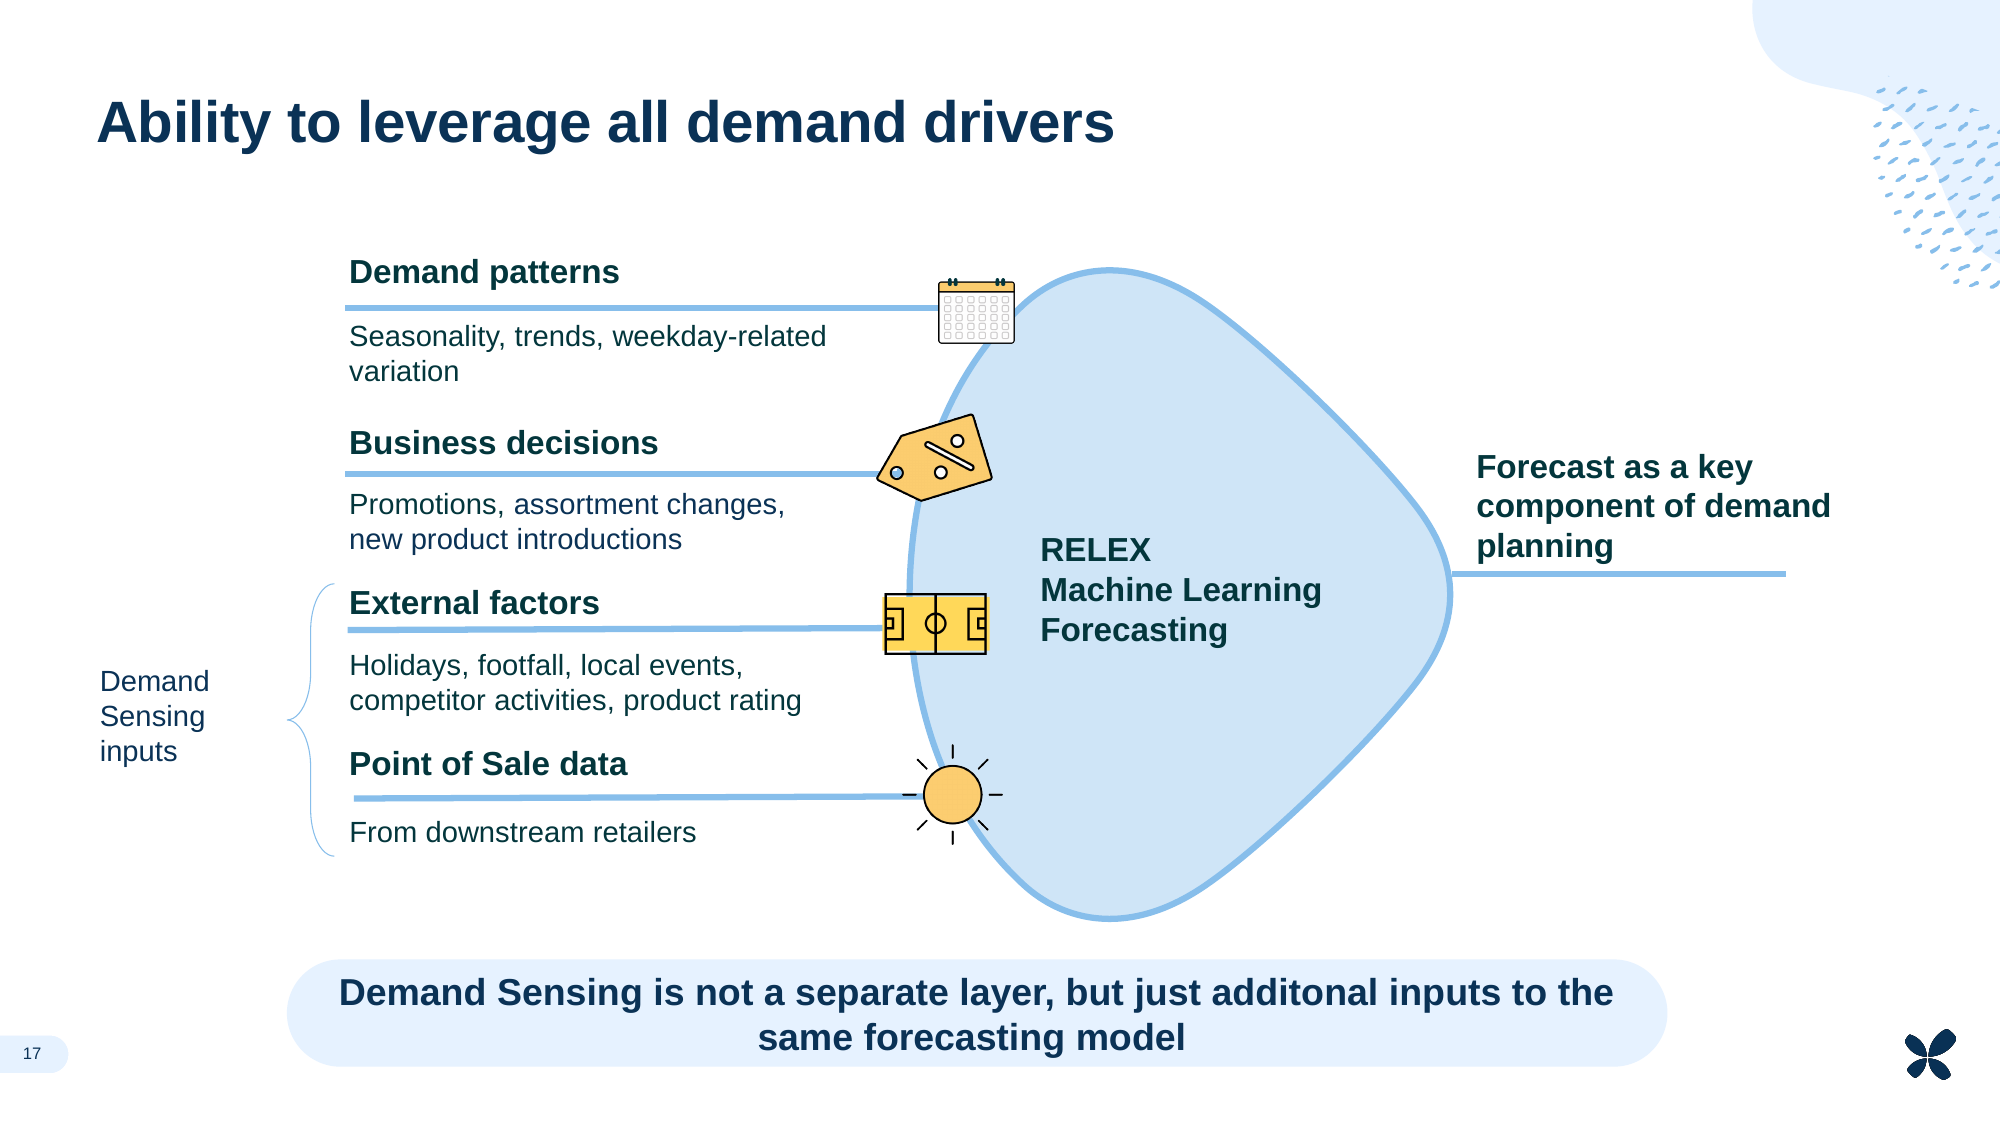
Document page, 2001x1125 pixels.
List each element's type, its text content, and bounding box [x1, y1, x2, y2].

text_box Demand patterns [334, 242, 862, 298]
text_box RELEX Machine Learning Forecasting [1025, 520, 1362, 695]
text_box Demand Sensing inputs [85, 654, 288, 775]
text_box From downstream retailers [335, 805, 840, 856]
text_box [347, 627, 877, 631]
picture [877, 566, 994, 683]
text_box Demand Sensing is not a separate layer, but just additonal inputs to the same forecasting model [285, 958, 1669, 1068]
text_box Business decisions [334, 413, 831, 469]
text_box Holidays, footfall, local events, competitor activities, product rating [335, 638, 881, 724]
slide_number 17 [0, 1023, 65, 1083]
text_box Forecast as a key component of demand planning [1461, 437, 1904, 572]
text_box [910, 270, 1451, 919]
picture [938, 278, 1015, 344]
text_box Point of Sale data [335, 734, 831, 790]
text_box External factors [334, 574, 877, 629]
picture [1905, 1029, 1956, 1080]
picture [902, 744, 1003, 845]
text_box Seasonality, trends, weekday-related variation [334, 309, 847, 395]
title Ability to leverage all demand drivers [96, 91, 1904, 239]
picture [876, 413, 993, 502]
text_box Promotions, assortment changes, new product introductions [334, 477, 806, 563]
text_box [288, 583, 335, 857]
